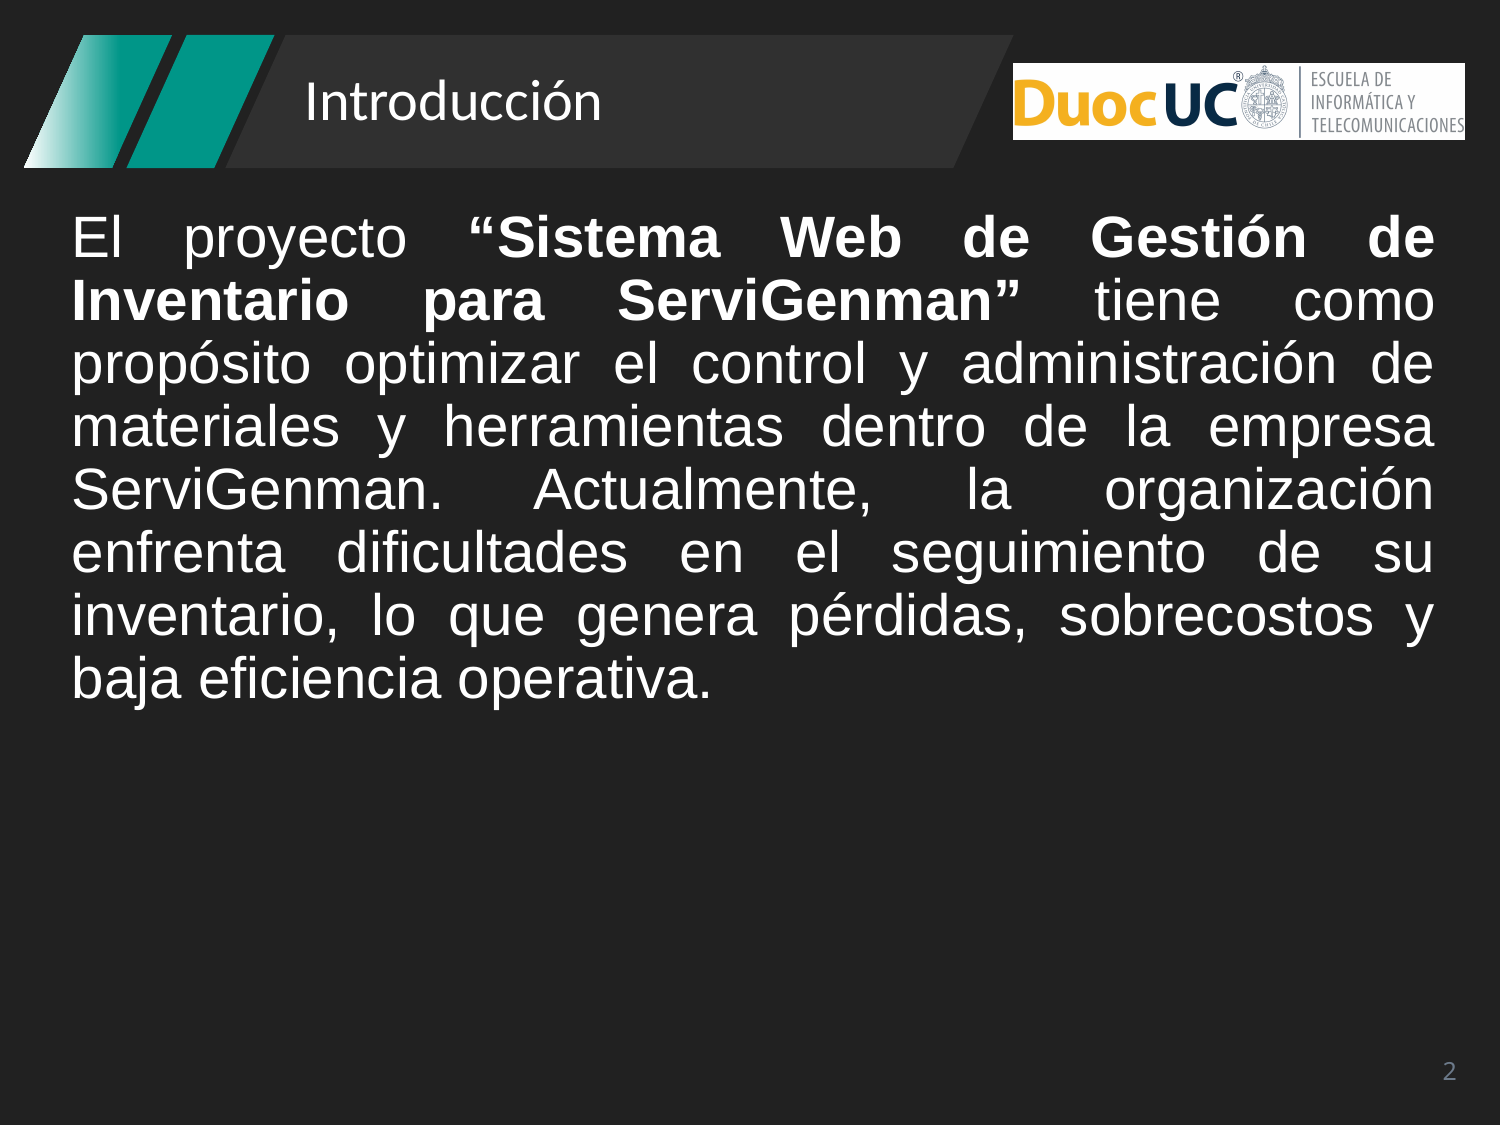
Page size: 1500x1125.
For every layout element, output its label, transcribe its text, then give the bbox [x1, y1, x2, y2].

picture [1013, 63, 1465, 140]
title Introducción [289, 34, 993, 169]
list El proyecto “Sistema Web de Gestión de Inventario para ServiGenman” tiene como propósito optimizar el control y administración de materiales y herramientas dentro de la empresa ServiGenman. Actualmente, la organización enfrenta dificultades en el seguimiento de su inventario, lo que genera pérdidas, sobrecostos y baja eficiencia operativa. [48, 199, 1452, 1043]
